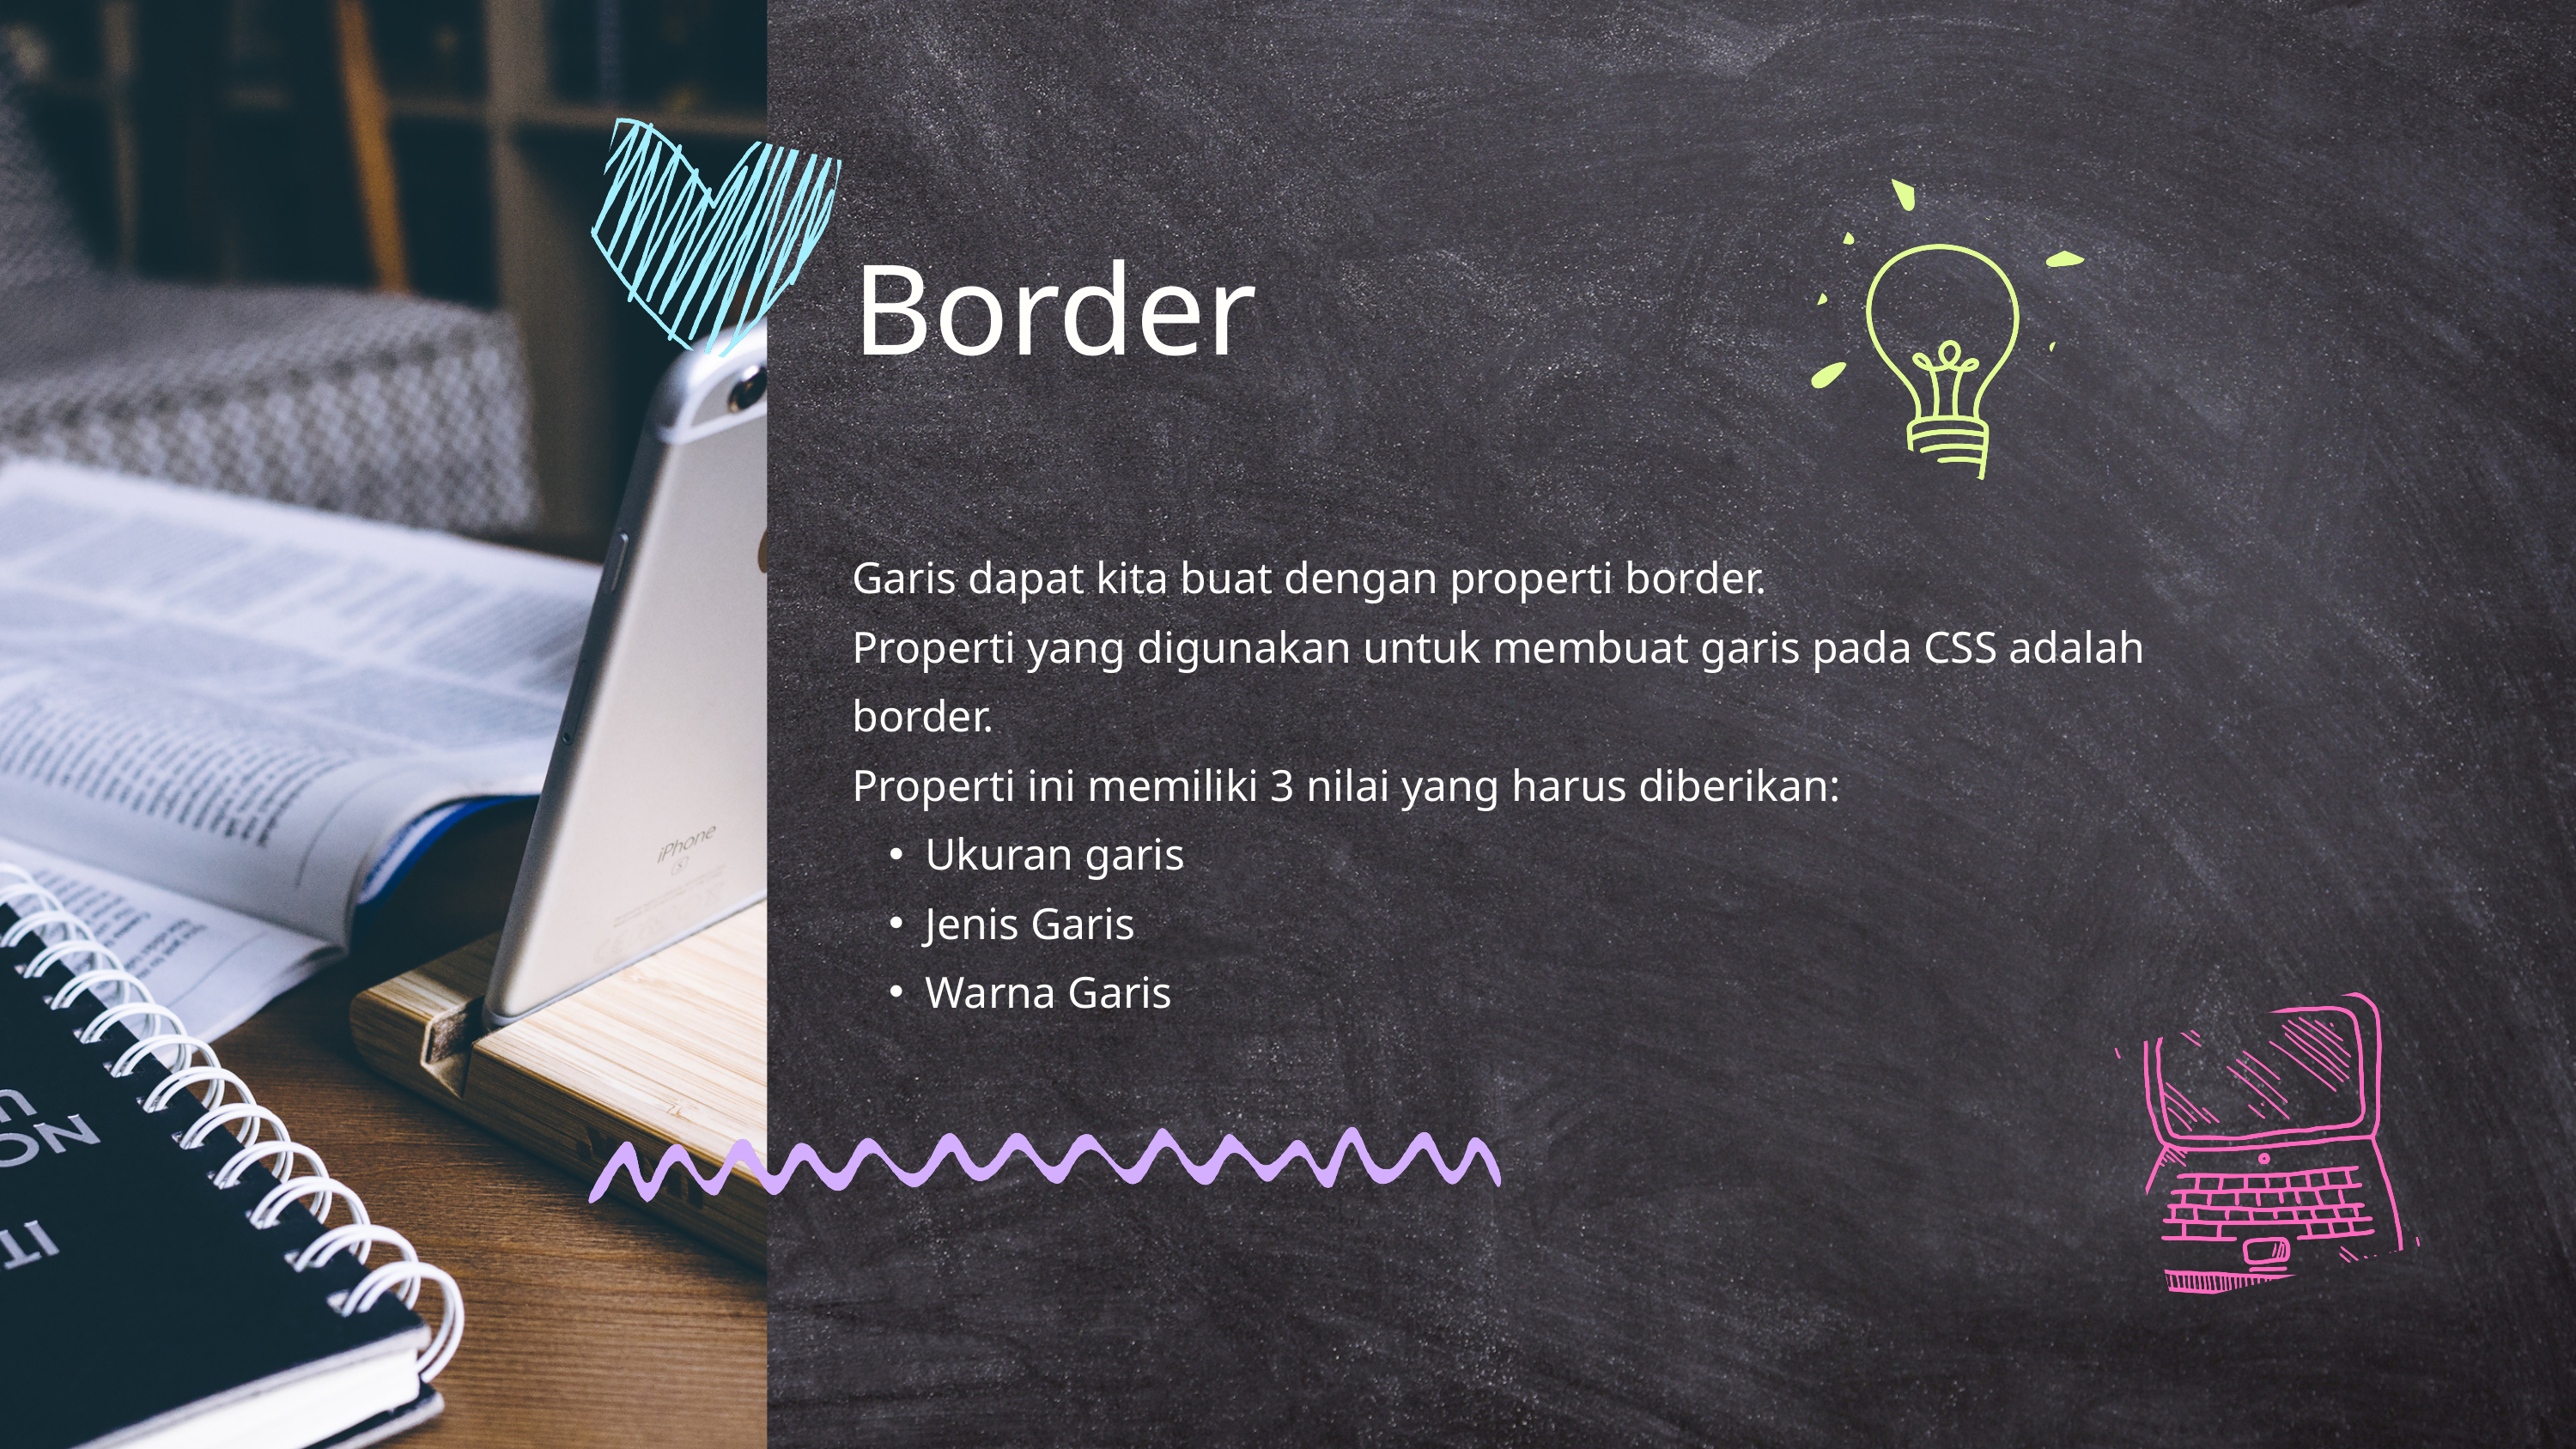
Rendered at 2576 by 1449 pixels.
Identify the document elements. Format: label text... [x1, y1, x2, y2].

text_box [772, 144, 842, 374]
text_box [772, 1076, 1505, 1234]
text_box [2121, 987, 2433, 1304]
text_box [1779, 381, 2040, 486]
text_box [769, 0, 2576, 1449]
text_box Border [852, 277, 2239, 381]
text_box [0, 0, 768, 1449]
text_box Garis dapat kita buat dengan properti border. Properti yang digunakan untuk membuat garis pada CSS adalah border. Properti ini memiliki 3 nilai yang harus diberikan: Ukuran garis Jenis Garis Warna Garis [852, 533, 2274, 1087]
text_box [1828, 171, 2090, 277]
